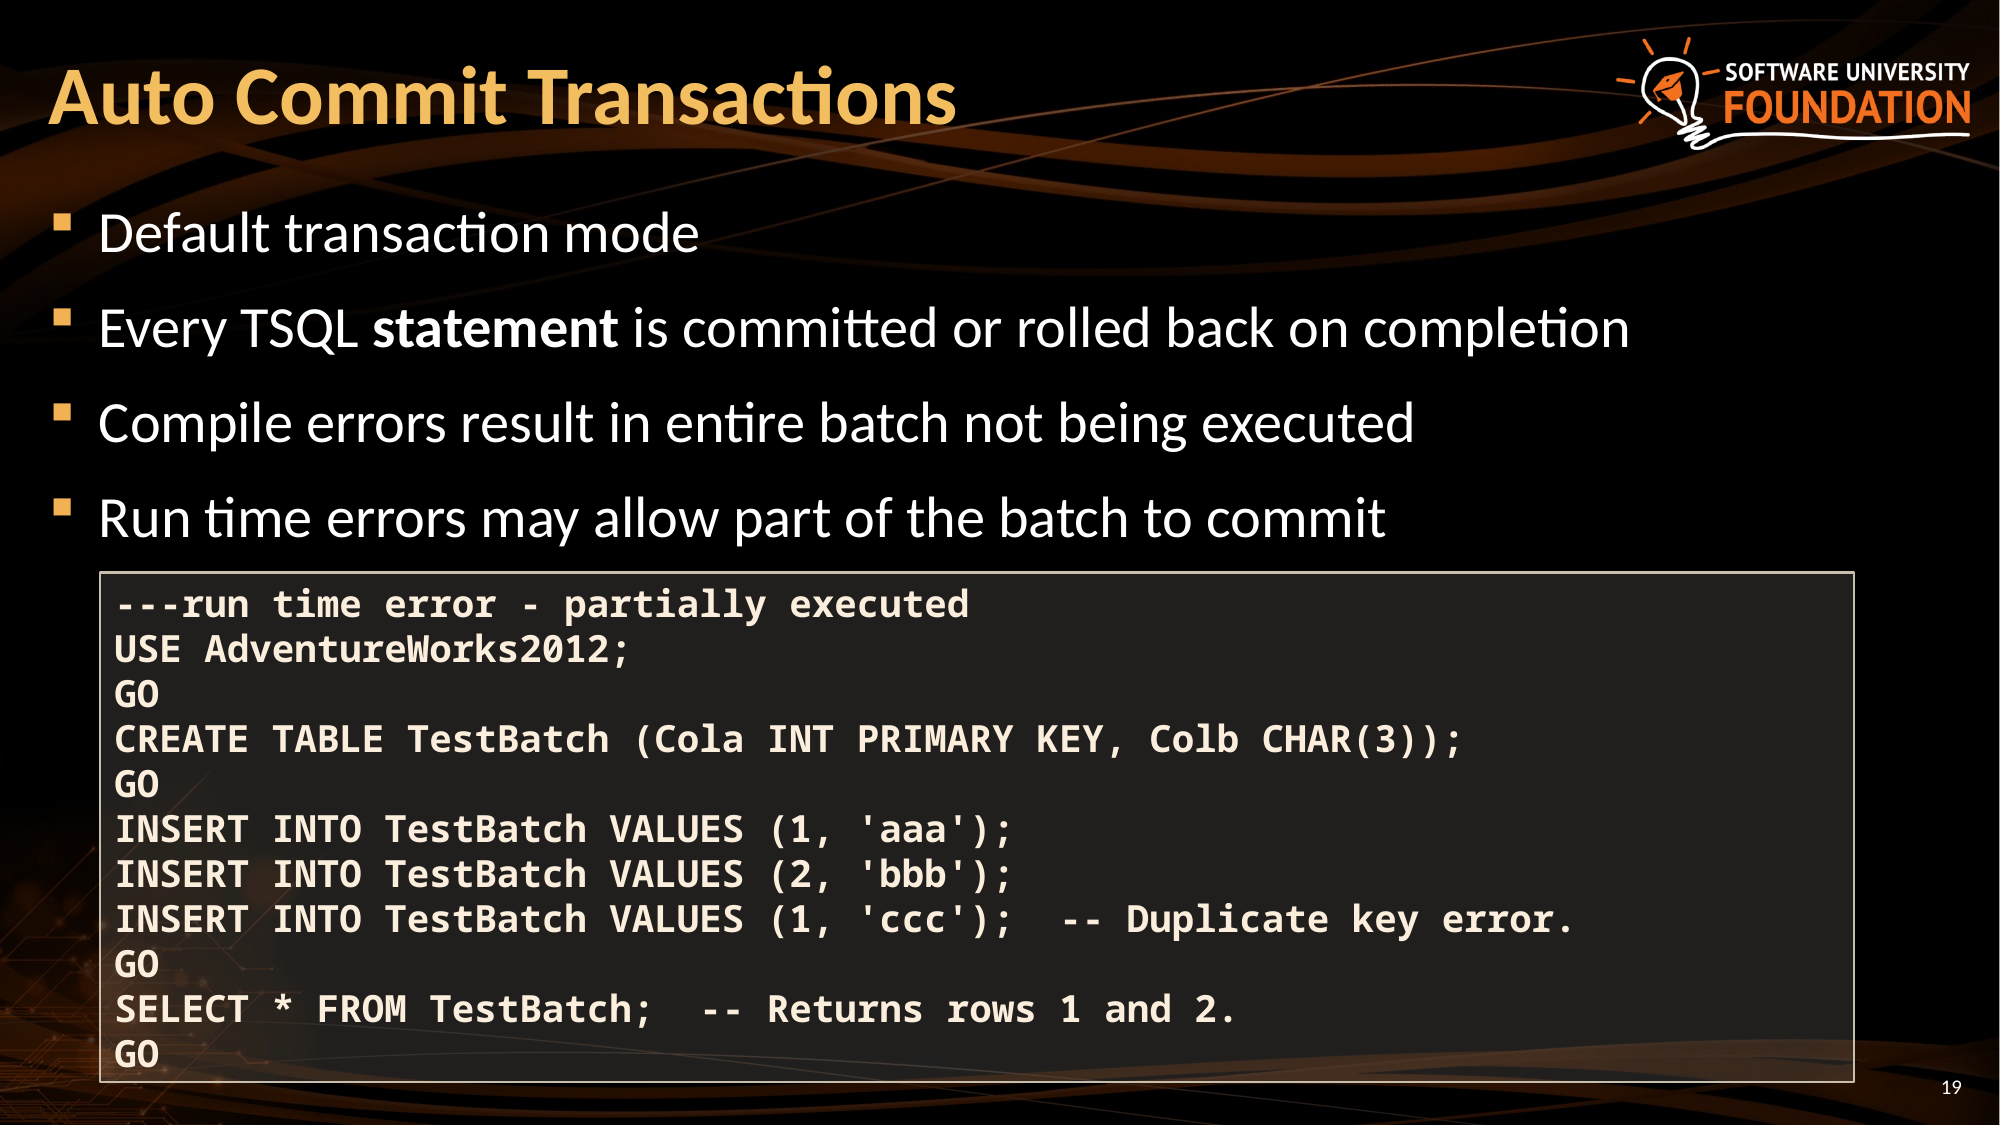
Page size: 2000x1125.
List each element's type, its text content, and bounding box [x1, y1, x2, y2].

picture [0, 0, 2000, 1125]
list Default transaction mode Every TSQL statement is committed or rolled back on completion Compile errors result in entire batch not being executed Run time errors may allow part of the batch to commit [31, 188, 1968, 1103]
text_box ---run time error - partially executed USE AdventureWorks2012; GO CREATE TABLE TestBatch (Cola INT PRIMARY KEY, Colb CHAR(3)); GO INSERT INTO TestBatch VALUES (1, 'aaa'); INSERT INTO TestBatch VALUES (2, 'bbb'); INSERT INTO TestBatch VALUES (1, 'ccc'); -- Duplicate key error. GO SELECT * FROM TestBatch; -- Returns rows 1 and 2. GO [99, 572, 1855, 1083]
slide_number 19 [1897, 1070, 1968, 1103]
text_box [1602, 145, 1869, 188]
title Auto Commit Transactions [30, 6, 1602, 189]
